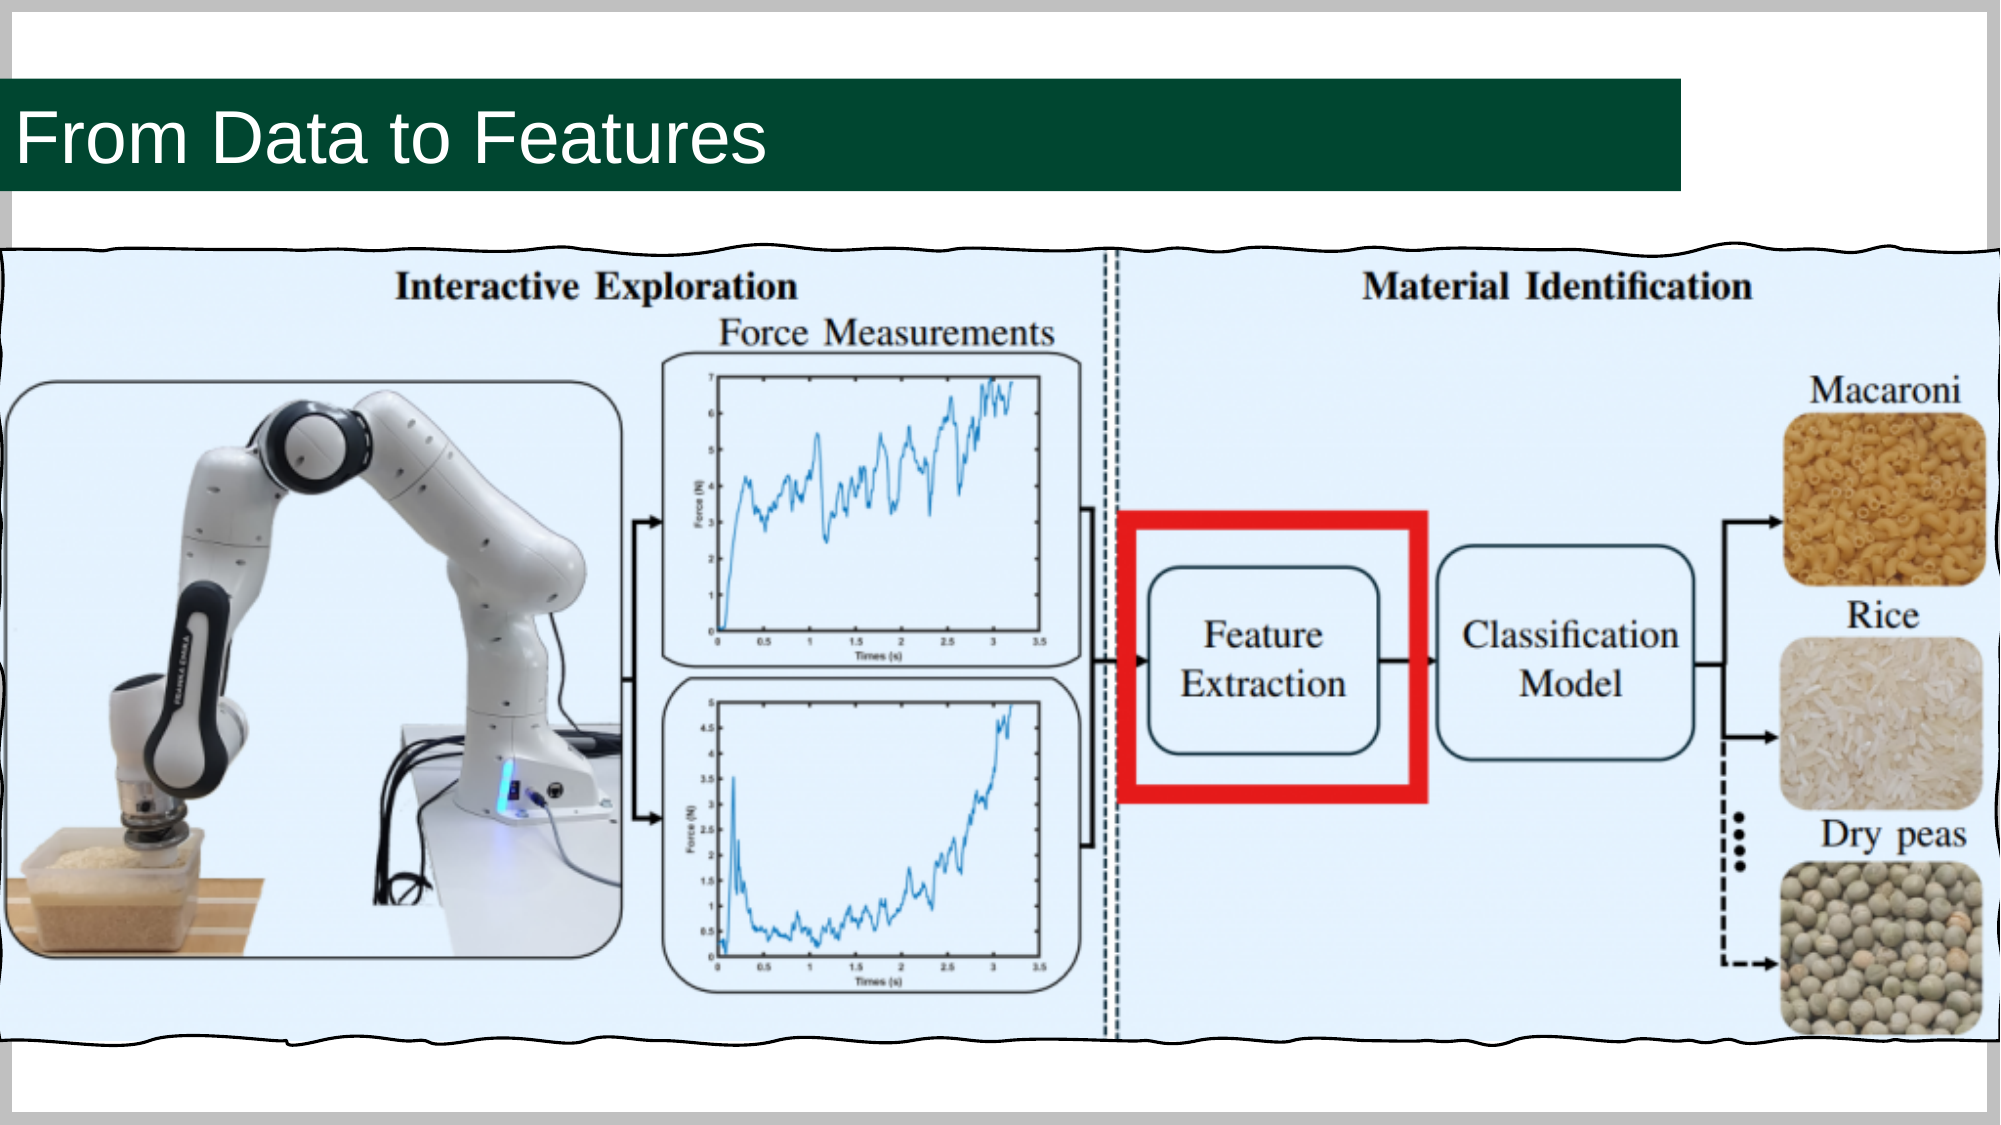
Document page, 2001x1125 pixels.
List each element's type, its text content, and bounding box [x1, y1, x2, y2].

text_box [0, 0, 2000, 247]
text_box [0, 1052, 2000, 1125]
text_box From Data to Features [0, 84, 1360, 184]
picture [0, 249, 2000, 1041]
text_box [0, 78, 1681, 192]
